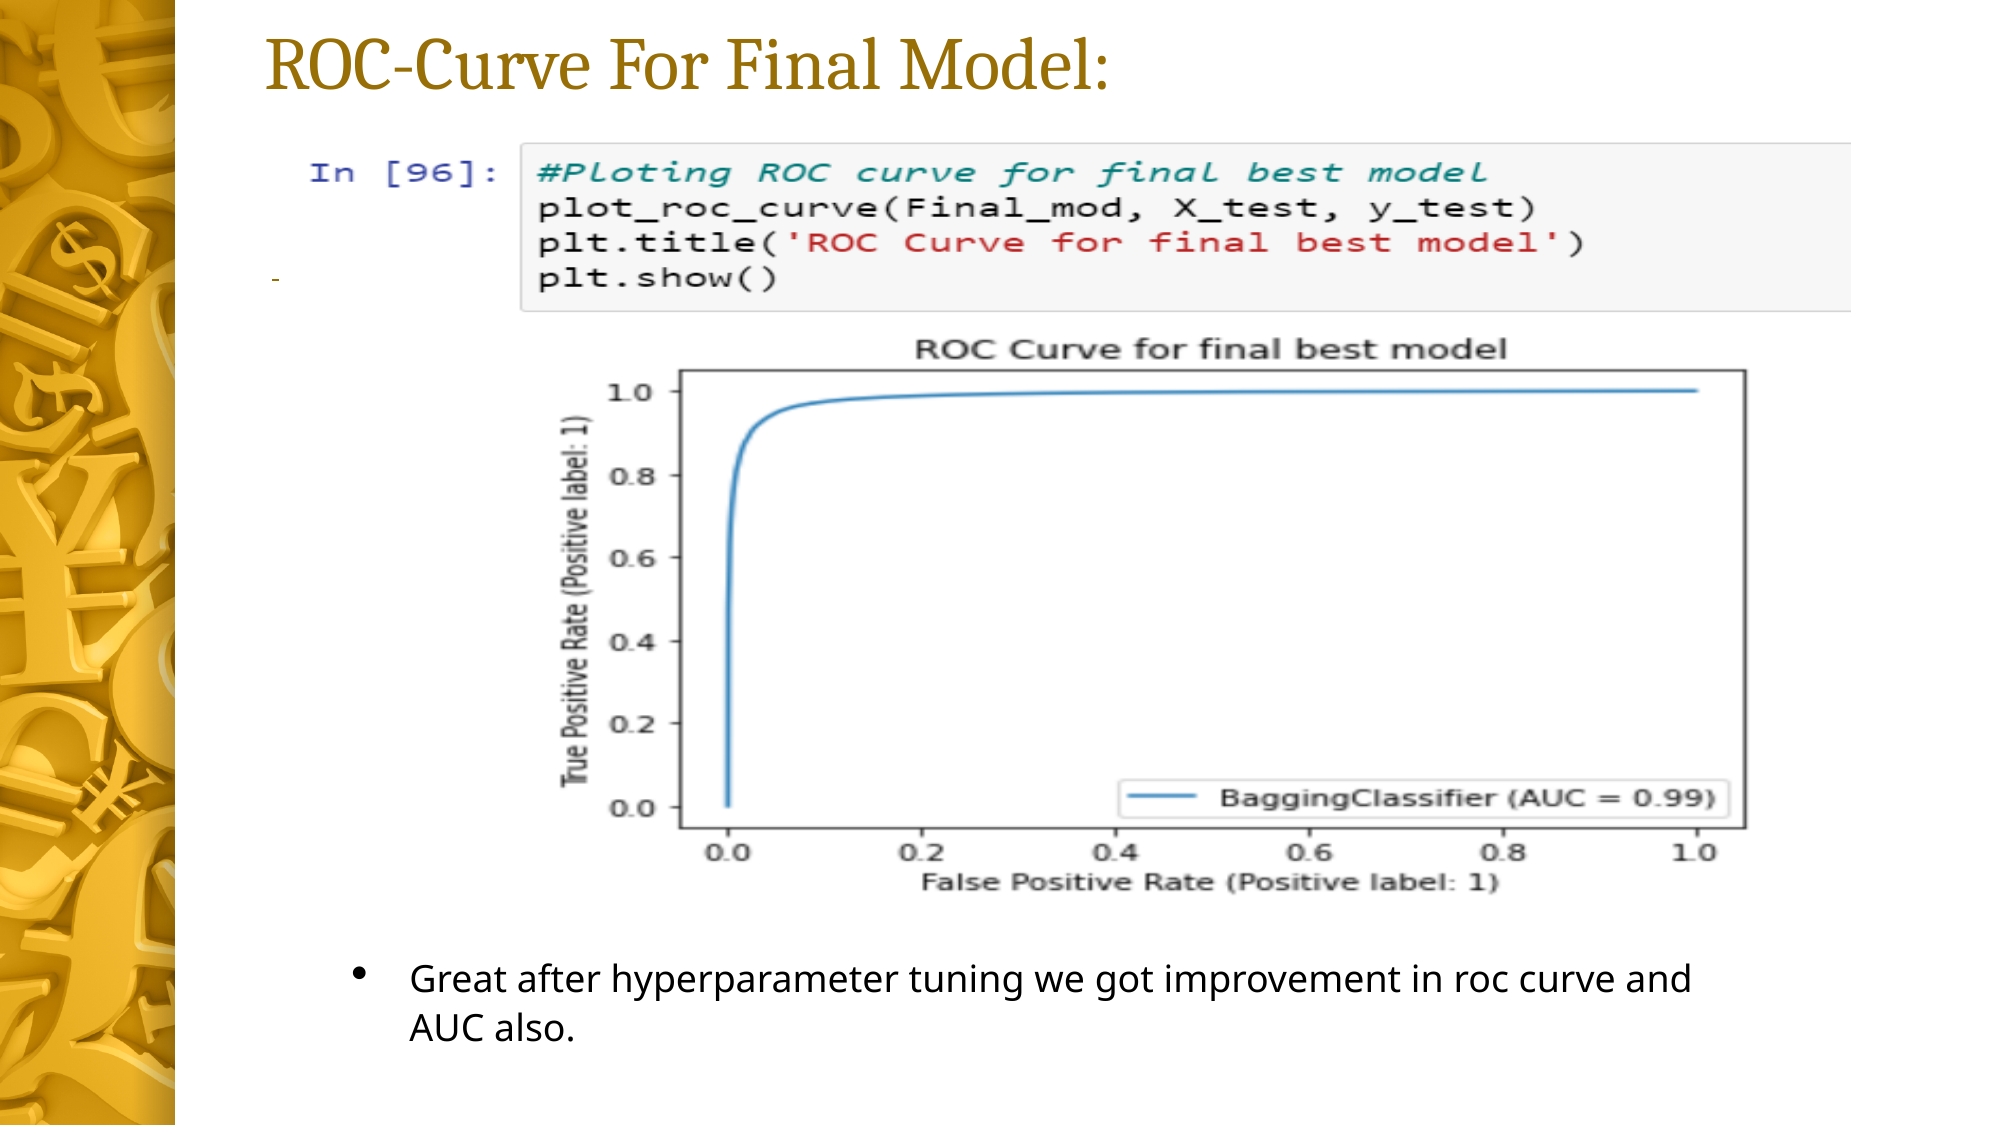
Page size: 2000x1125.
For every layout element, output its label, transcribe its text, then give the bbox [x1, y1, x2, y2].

text_box Great after hyperparameter tuning we got improvement in roc curve and AUC also. [338, 945, 1744, 1056]
title ROC-Curve For Final Model: [249, 0, 1863, 113]
picture [0, 0, 175, 1125]
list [279, 112, 1851, 917]
